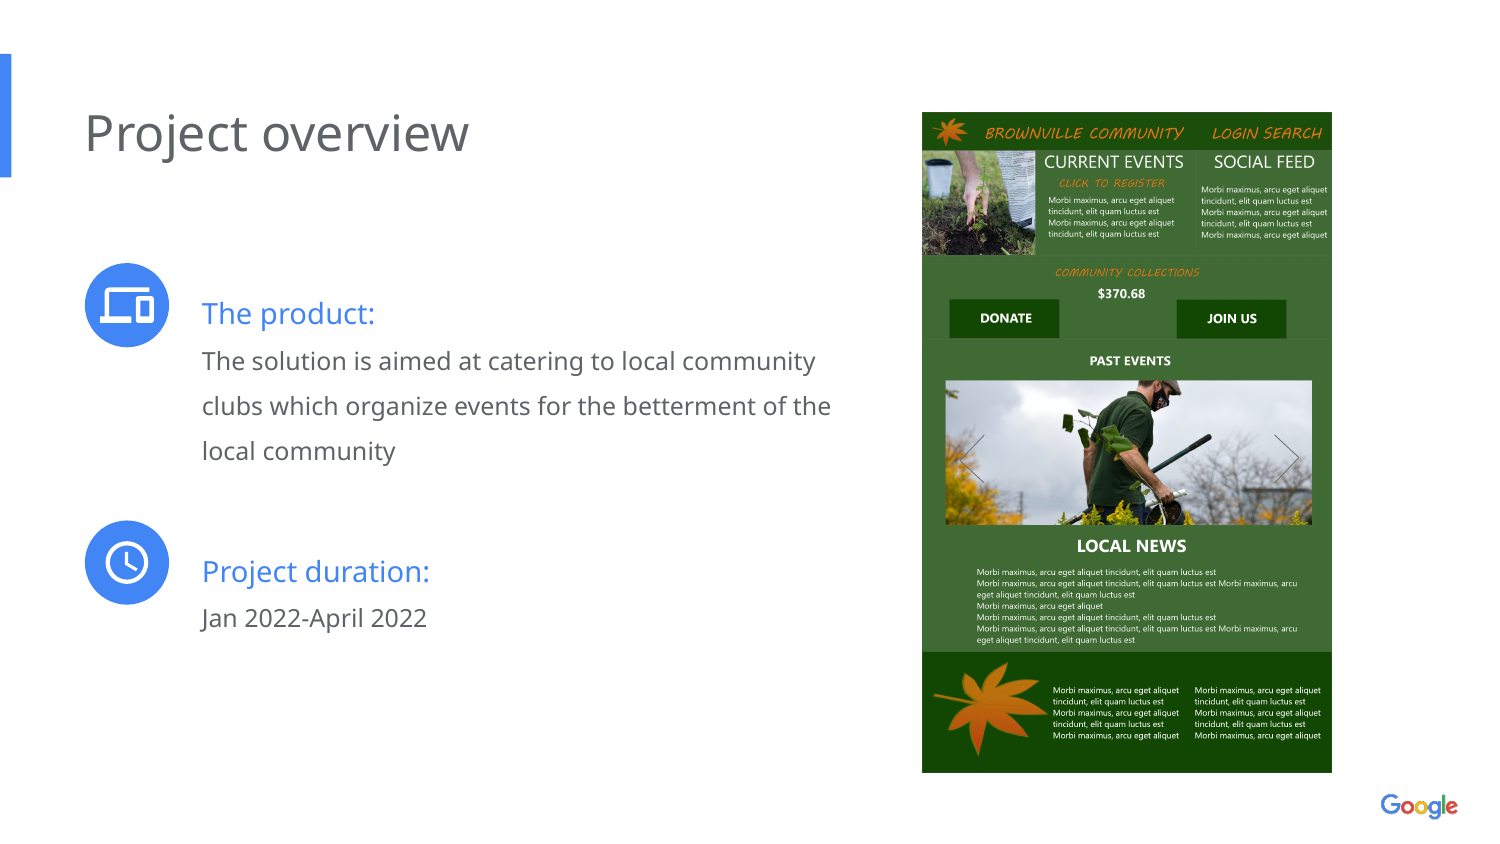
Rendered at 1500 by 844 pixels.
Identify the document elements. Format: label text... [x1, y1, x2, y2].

text_box [84, 520, 170, 605]
text_box [105, 541, 149, 584]
picture [1381, 794, 1458, 820]
text_box Project duration: Jan 2022-April 2022 [201, 520, 768, 648]
text_box [135, 296, 154, 323]
text_box [100, 287, 150, 323]
picture [922, 112, 1333, 773]
text_box The product: The solution is aimed at catering to local community clubs which organize events for the betterment of the local community [201, 263, 873, 481]
text_box [84, 263, 170, 348]
text_box Project overview [84, 85, 1095, 176]
